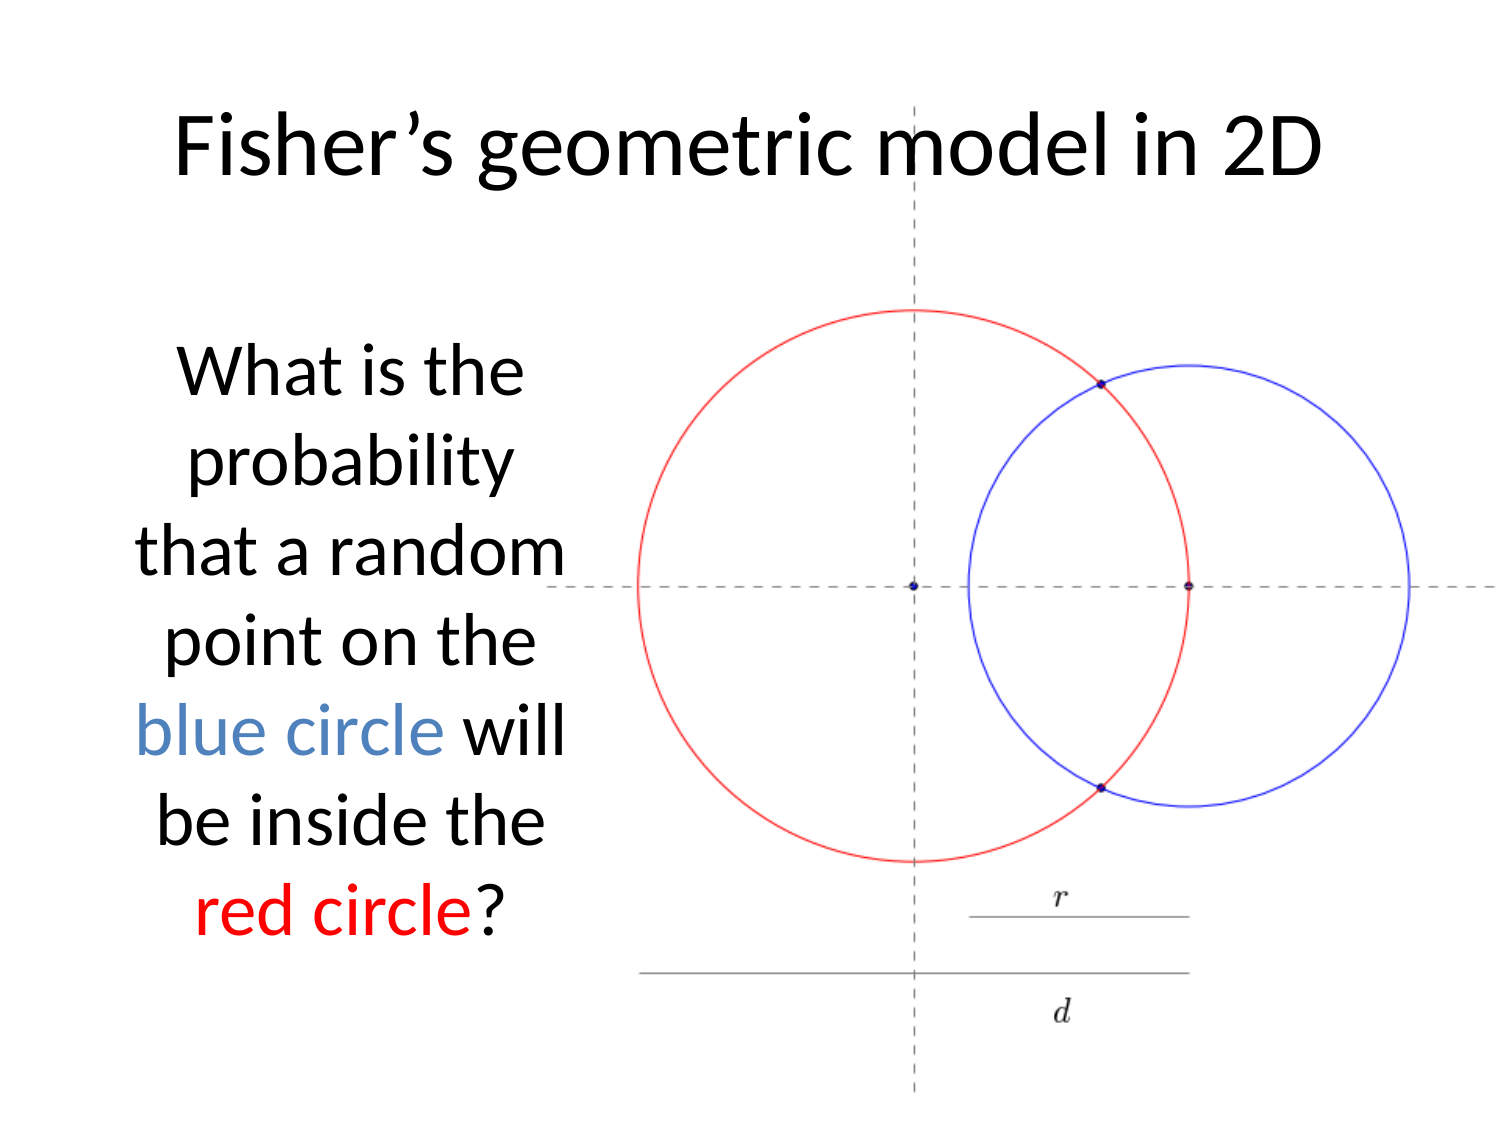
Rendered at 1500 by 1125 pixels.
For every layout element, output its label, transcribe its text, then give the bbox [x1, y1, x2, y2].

title Fisher’s geometric model in 2D [75, 45, 1425, 233]
list What is the probability that a random point on the blue circle will be inside the red circle? [111, 312, 535, 1013]
picture [540, 98, 1500, 1095]
